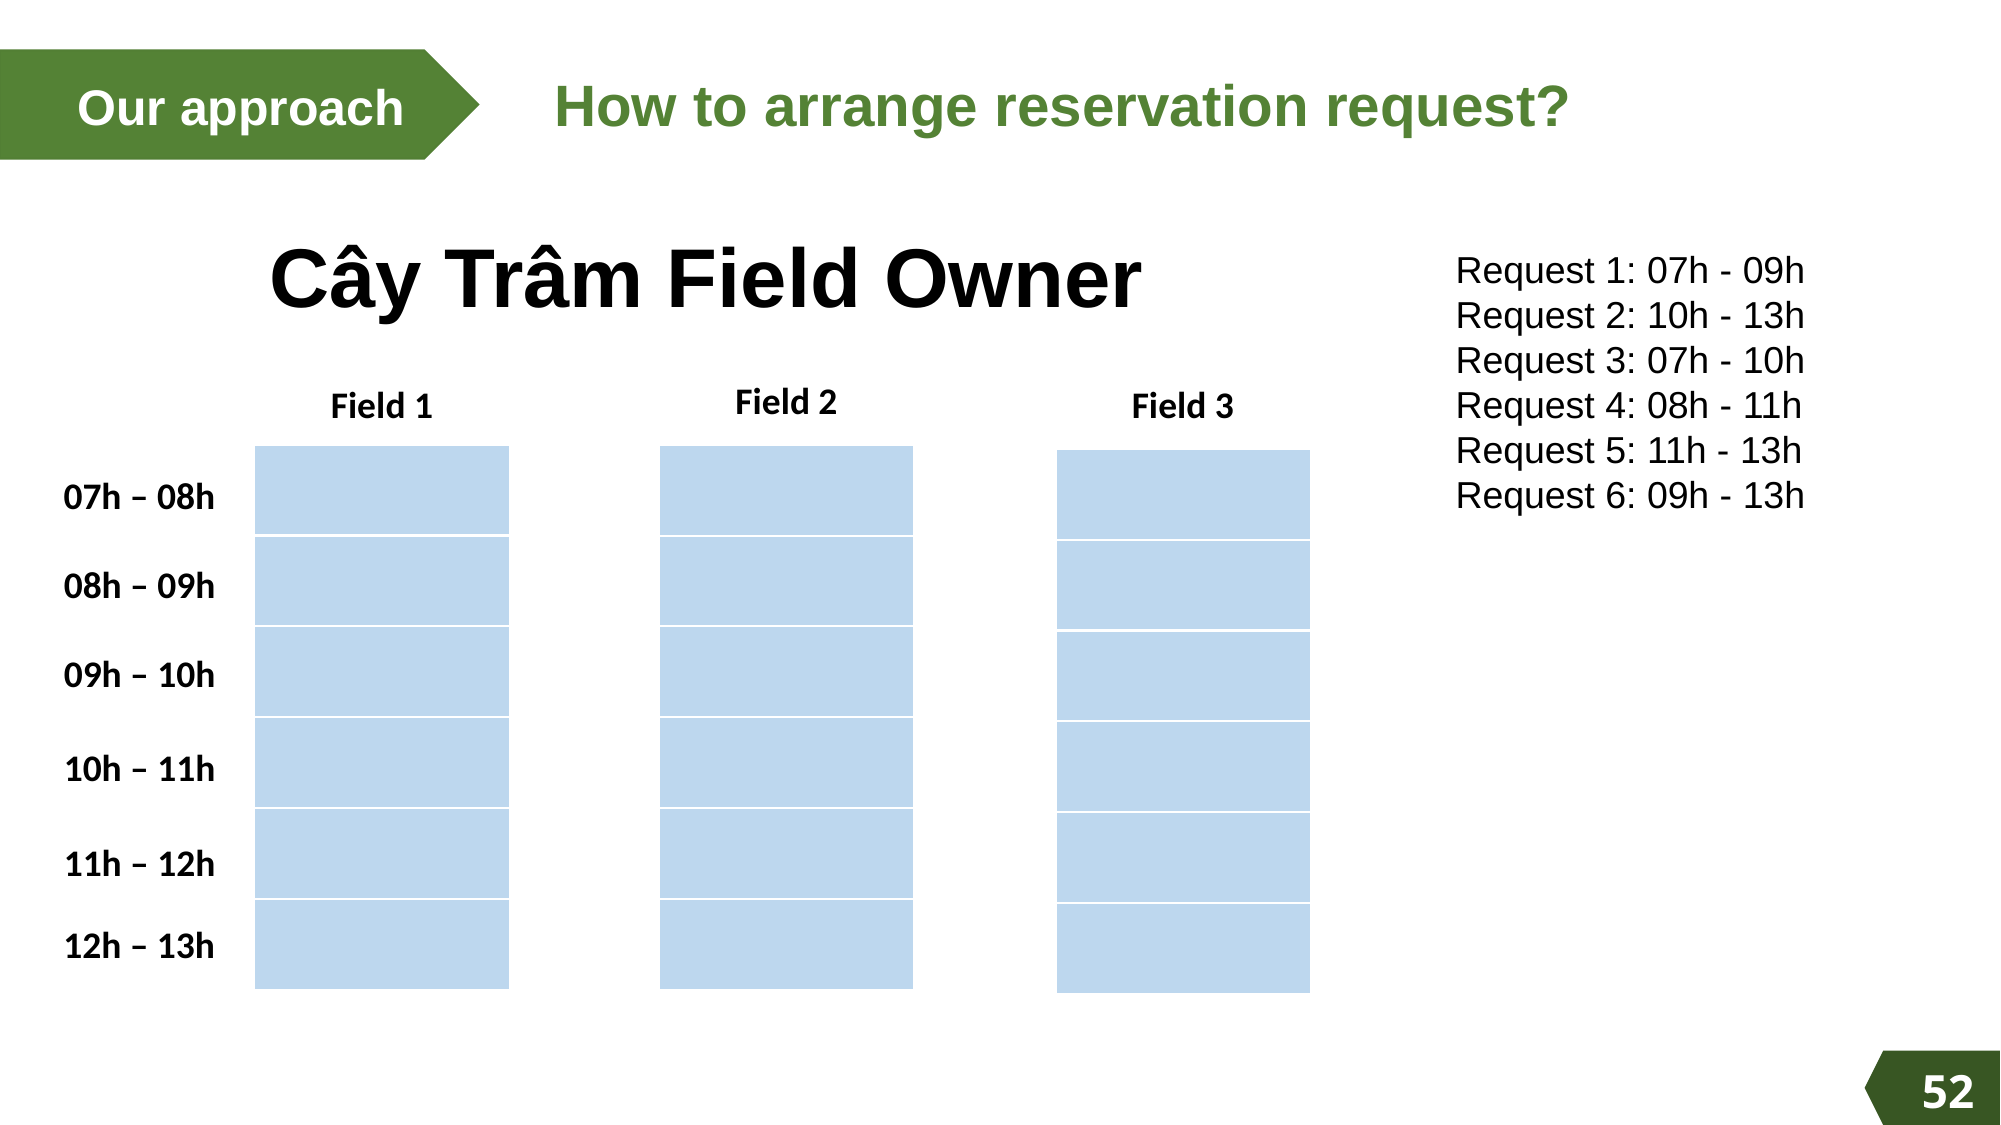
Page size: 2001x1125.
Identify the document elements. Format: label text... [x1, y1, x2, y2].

text_box [658, 716, 915, 807]
text_box [658, 444, 915, 535]
text_box [253, 534, 511, 625]
text_box 10h – 11h [49, 736, 231, 797]
text_box [1055, 720, 1312, 811]
text_box [0, 49, 62, 160]
text_box [253, 716, 511, 807]
text_box [1055, 811, 1312, 902]
text_box 12h – 13h [48, 914, 230, 974]
text_box [658, 898, 915, 991]
text_box Field 2 [720, 370, 853, 430]
text_box Our approach [62, 34, 496, 184]
text_box [253, 444, 511, 534]
text_box [658, 807, 915, 898]
text_box [1863, 1049, 2000, 1125]
text_box [1055, 539, 1312, 629]
text_box [1055, 902, 1312, 995]
text_box [1055, 448, 1312, 539]
text_box 08h – 09h [49, 553, 231, 614]
text_box [253, 807, 511, 898]
text_box Field 3 [1117, 374, 1250, 434]
text_box 52 [1896, 1054, 1990, 1125]
text_box How to arrange reservation request? [539, 60, 1694, 146]
text_box Request 1: 07h - 09h Request 2: 10h - 13h Request 3: 07h - 10h Request 4: 08h - 11h Request 5: 11h - 13h Request 6: 09h - 13h [1440, 238, 1820, 524]
text_box 11h – 12h [49, 831, 231, 891]
text_box Field 1 [316, 374, 448, 434]
text_box 09h – 10h [49, 642, 231, 703]
text_box [658, 535, 915, 625]
text_box [253, 898, 511, 991]
text_box [658, 625, 915, 716]
text_box [253, 625, 511, 716]
text_box [1055, 629, 1312, 720]
text_box 07h – 08h [48, 464, 231, 525]
title Cây Trâm Field Owner [254, 210, 1343, 351]
